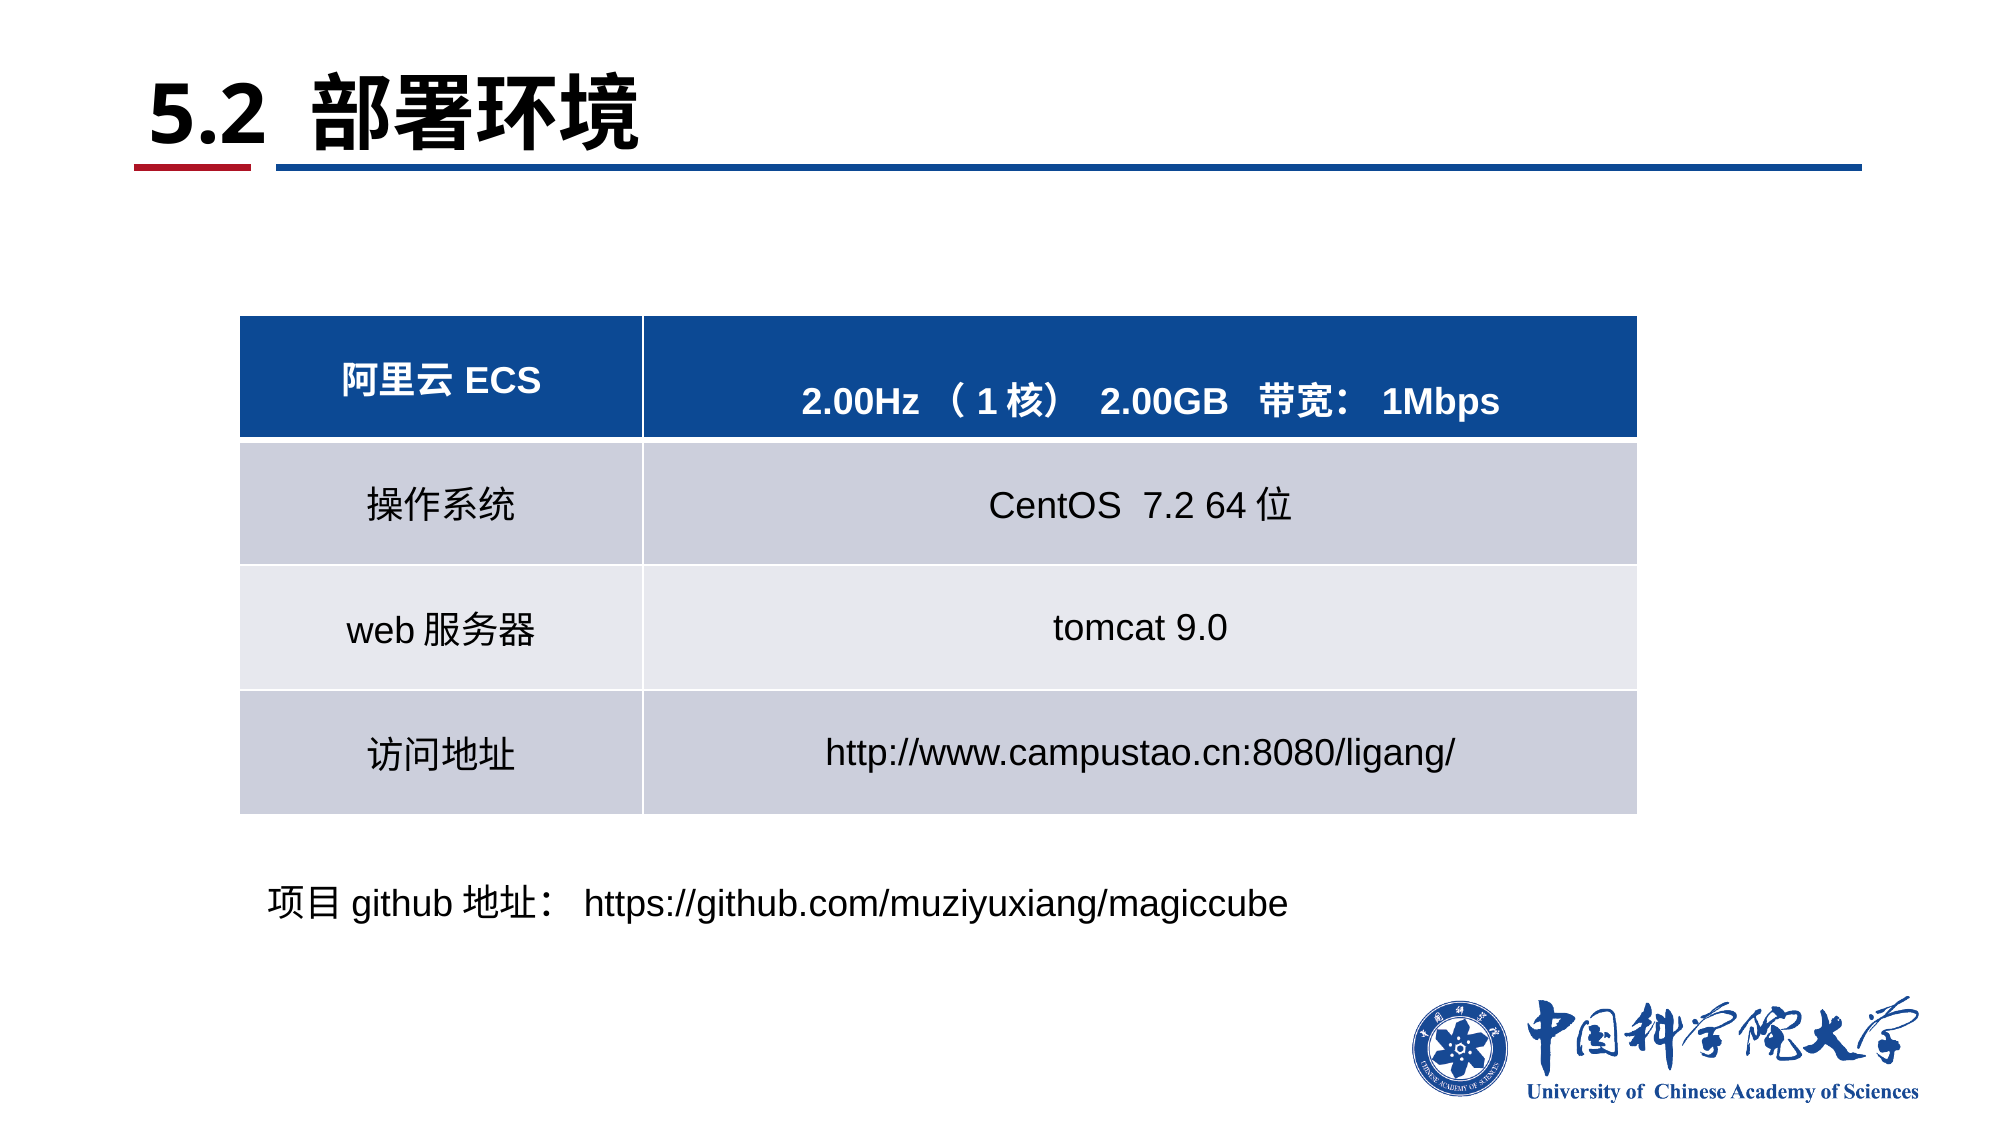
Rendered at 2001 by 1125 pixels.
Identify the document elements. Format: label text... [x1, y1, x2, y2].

table_cell tomcat 9.0 [644, 566, 1637, 689]
text_box 项目github地址：https://github.com/muziyuxiang/magiccube [252, 871, 1304, 932]
table_header 阿里云ECS [240, 316, 642, 437]
table_header 2.00Hz（1核） 2.00GB 带宽：1Mbps [644, 316, 1637, 437]
table_cell CentOS 7.2 64位 [644, 443, 1637, 564]
table_cell http://www.campustao.cn:8080/ligang/ [644, 691, 1637, 814]
table_cell 操作系统 [240, 443, 642, 564]
table_cell 访问地址 [240, 691, 642, 814]
title 5.2 部署环境 [133, 0, 1863, 168]
picture [1412, 996, 1919, 1103]
table_cell web服务器 [240, 566, 642, 689]
